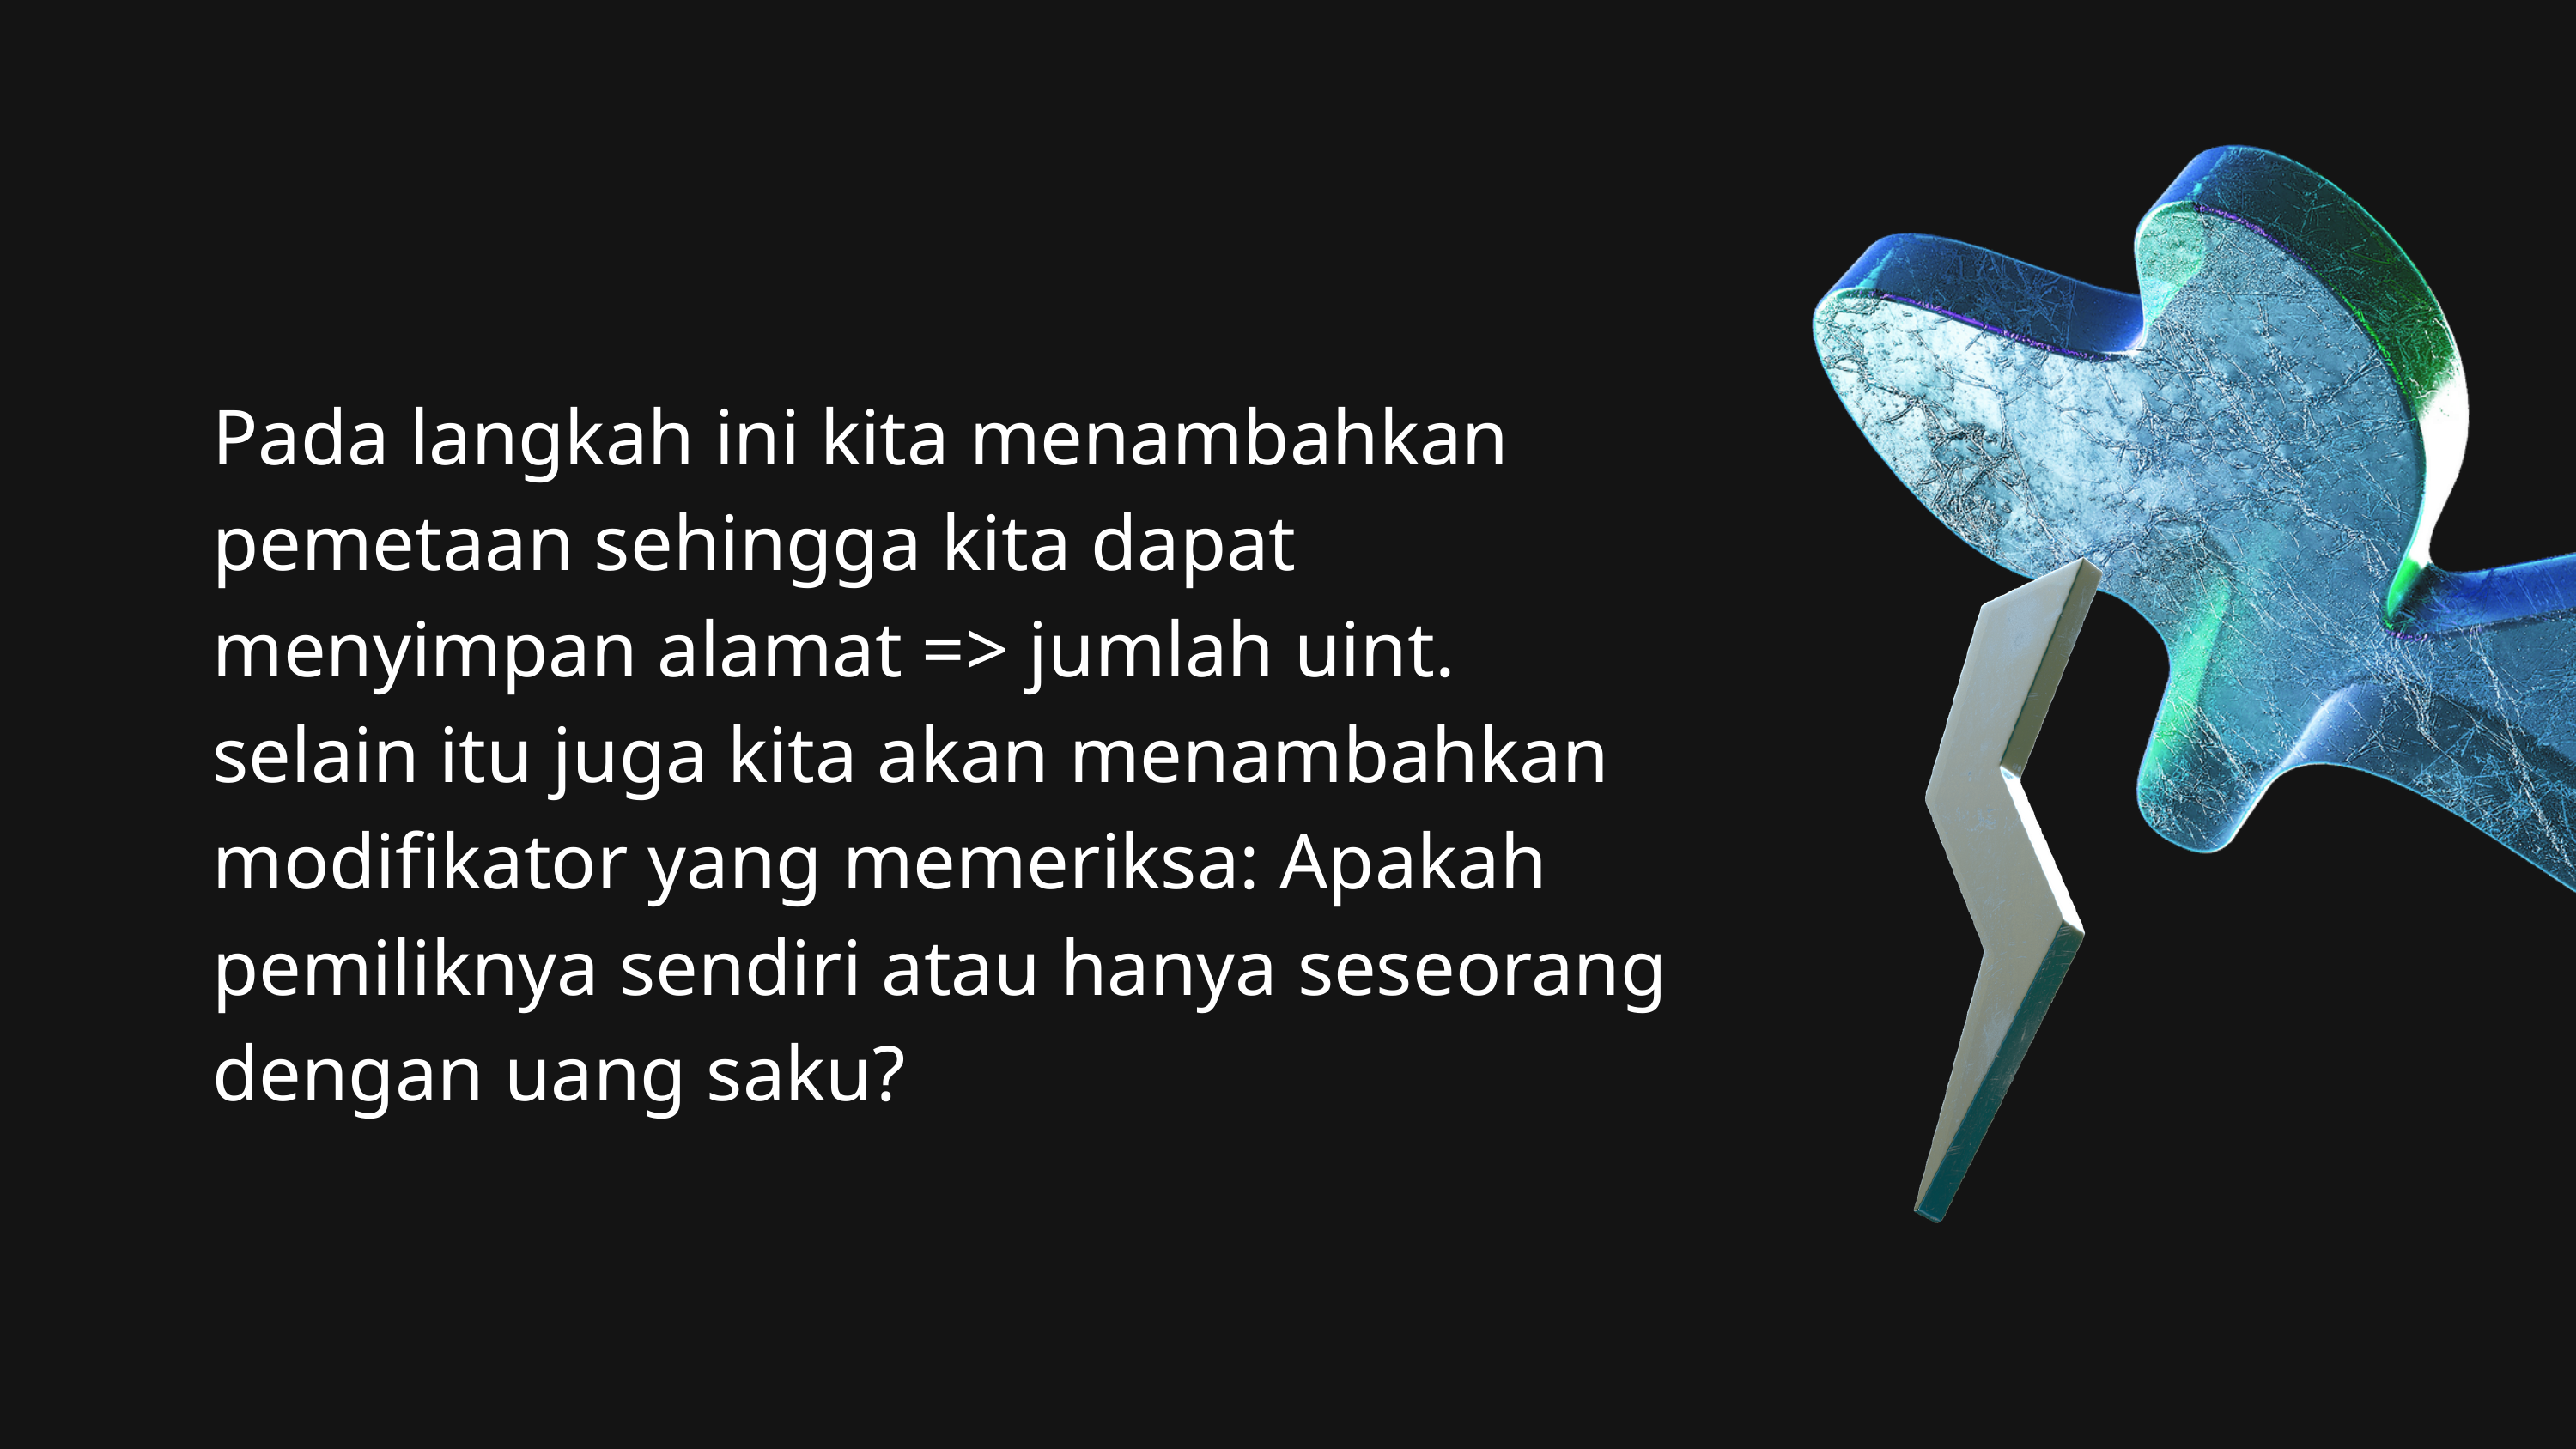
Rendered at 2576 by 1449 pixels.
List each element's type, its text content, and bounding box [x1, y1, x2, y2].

picture [1812, 144, 2576, 1224]
text_box Pada langkah ini kita menambahkan pemetaan sehingga kita dapat menyimpan alamat => jumlah uint. selain itu juga kita akan menambahkan modifikator yang memeriksa: Apakah pemiliknya sendiri atau hanya seseorang dengan uang saku? [212, 373, 1668, 1117]
